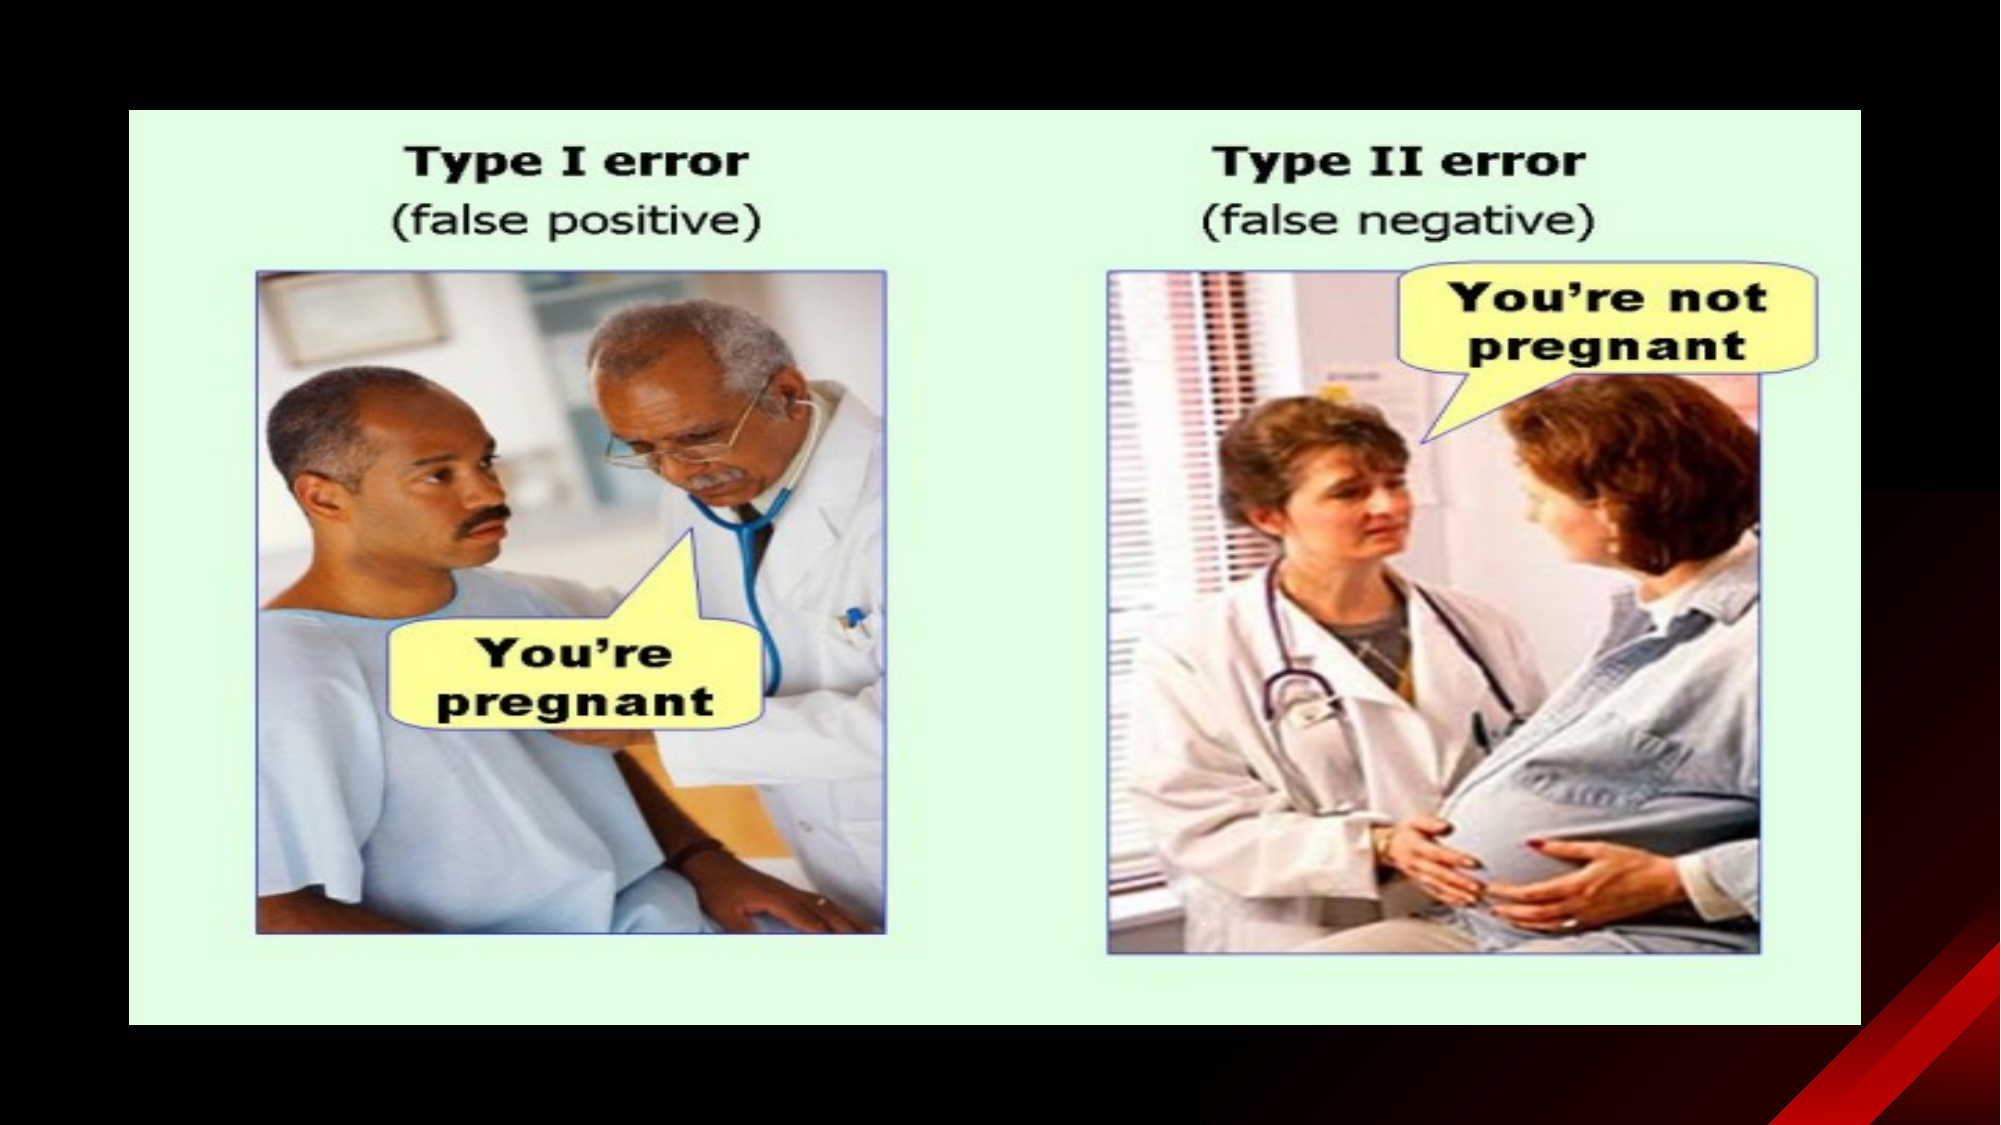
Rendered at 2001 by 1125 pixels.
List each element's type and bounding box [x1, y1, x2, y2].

list [129, 110, 1861, 1025]
